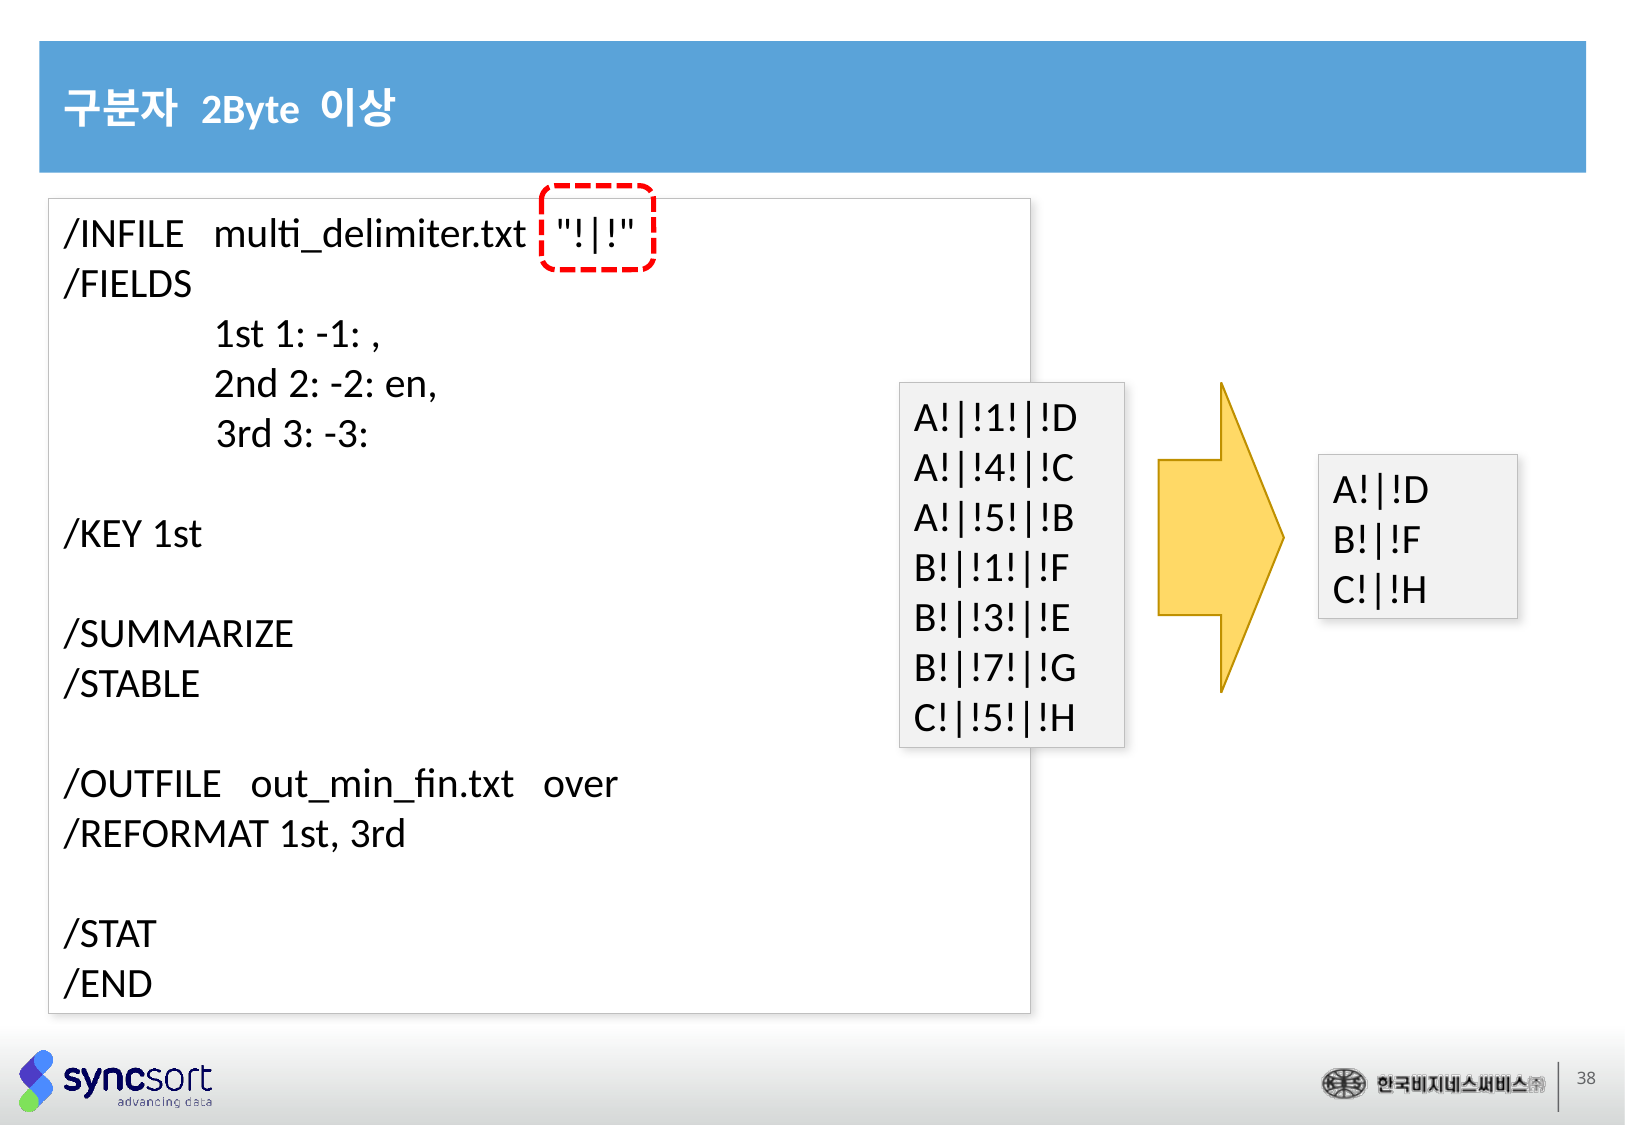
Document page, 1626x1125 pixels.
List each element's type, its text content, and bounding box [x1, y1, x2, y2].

text_box 구분자 2Byte 이상 [48, 47, 1579, 166]
picture [0, 1024, 1625, 1125]
text_box [540, 184, 655, 271]
text_box A!|!1!|!D A!|!4!|!C A!|!5!|!B B!|!1!|!F B!|!3!|!E B!|!7!|!G C!|!5!|!H [899, 382, 1125, 748]
text_box [1157, 382, 1285, 694]
text_box A!|!D B!|!F C!|!H [1318, 454, 1518, 619]
text_box /INFILE multi_delimiter.txt "!|!" /FIELDS 1st 1: -1: , 2nd 2: -2: en, 3rd 3: -3: /KEY 1st /SUMMARIZE /STABLE /OUTFILE out_min_fin.txt over /REFORMAT 1st, 3rd /STAT /END [48, 198, 1031, 1014]
